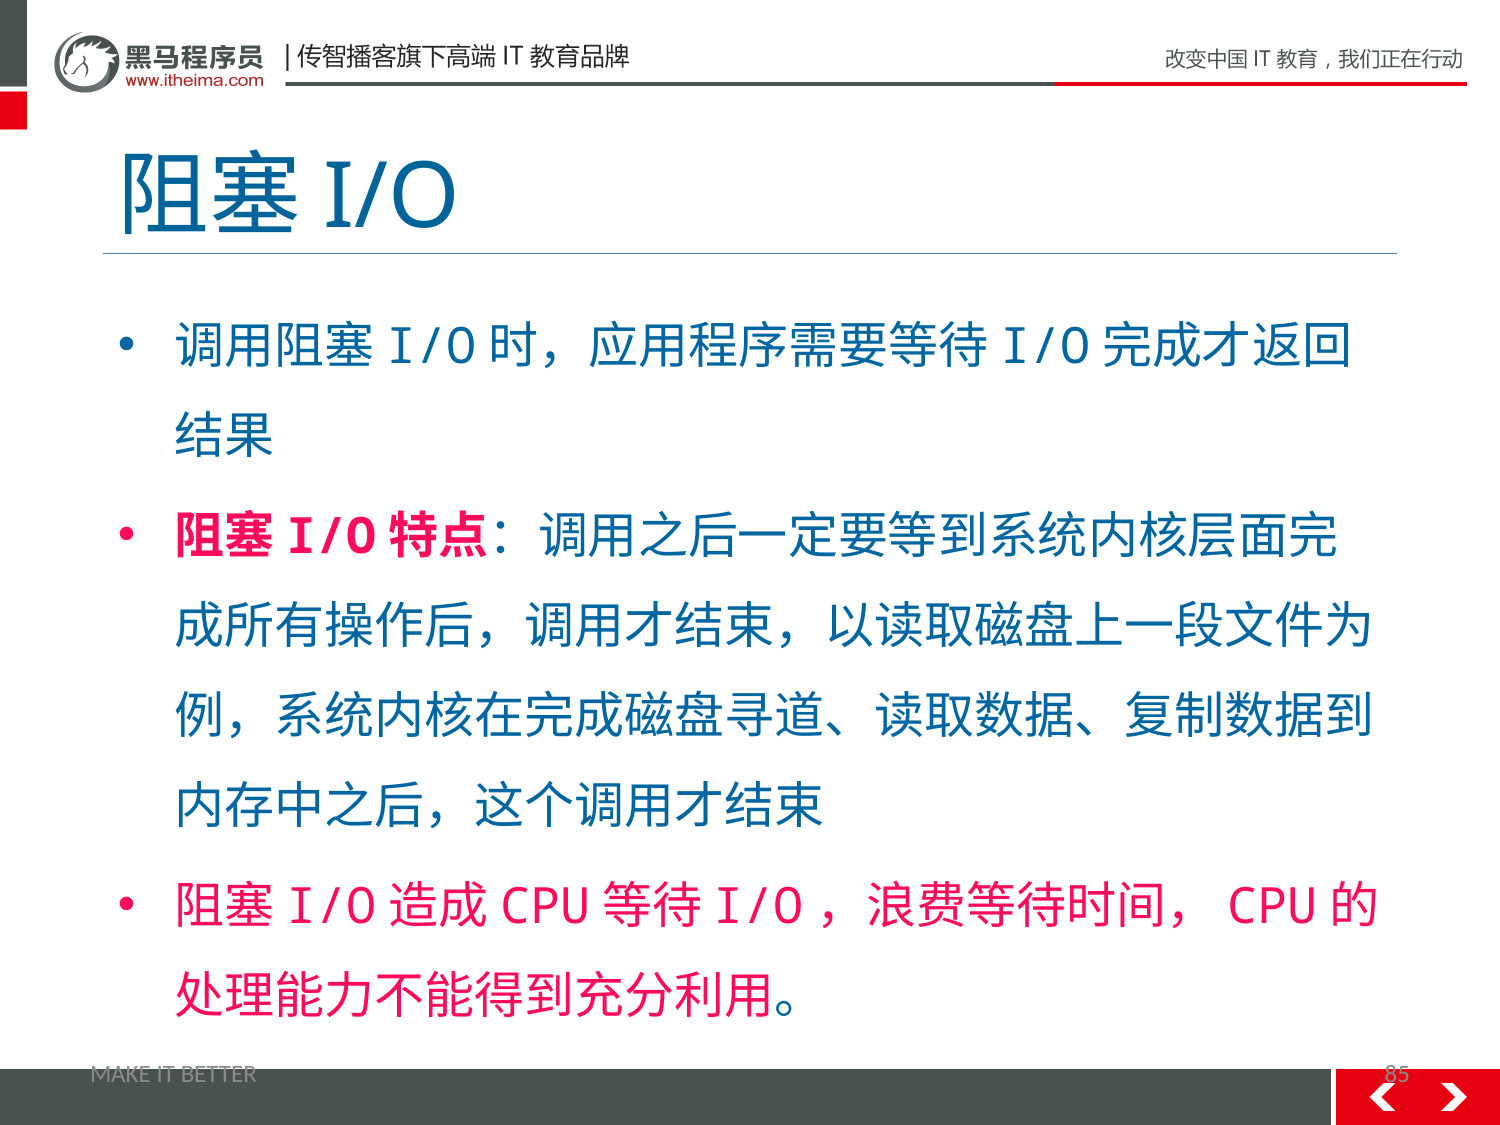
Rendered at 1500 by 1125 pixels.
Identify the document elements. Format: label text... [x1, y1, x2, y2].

title 阻塞I/O [103, 95, 1397, 254]
slide_number MAKE IT BETTER [75, 1042, 425, 1103]
list 调用阻塞I/O时，应用程序需要等待I/O完成才返回结果 阻塞I/O特点：调用之后一定要等到系统内核层面完成所有操作后，调用才结束，以读取磁盘上一段文件为例，系统内核在完成磁盘寻道、读取数据、复制数据到内存中之后，这个调用才结束 阻塞I/O造成CPU等待I/O，浪费等待时间，CPU的处理能力不能得到充分利用。 [103, 275, 1397, 1040]
slide_number 85 [1074, 1042, 1425, 1103]
picture [0, 0, 1500, 1125]
